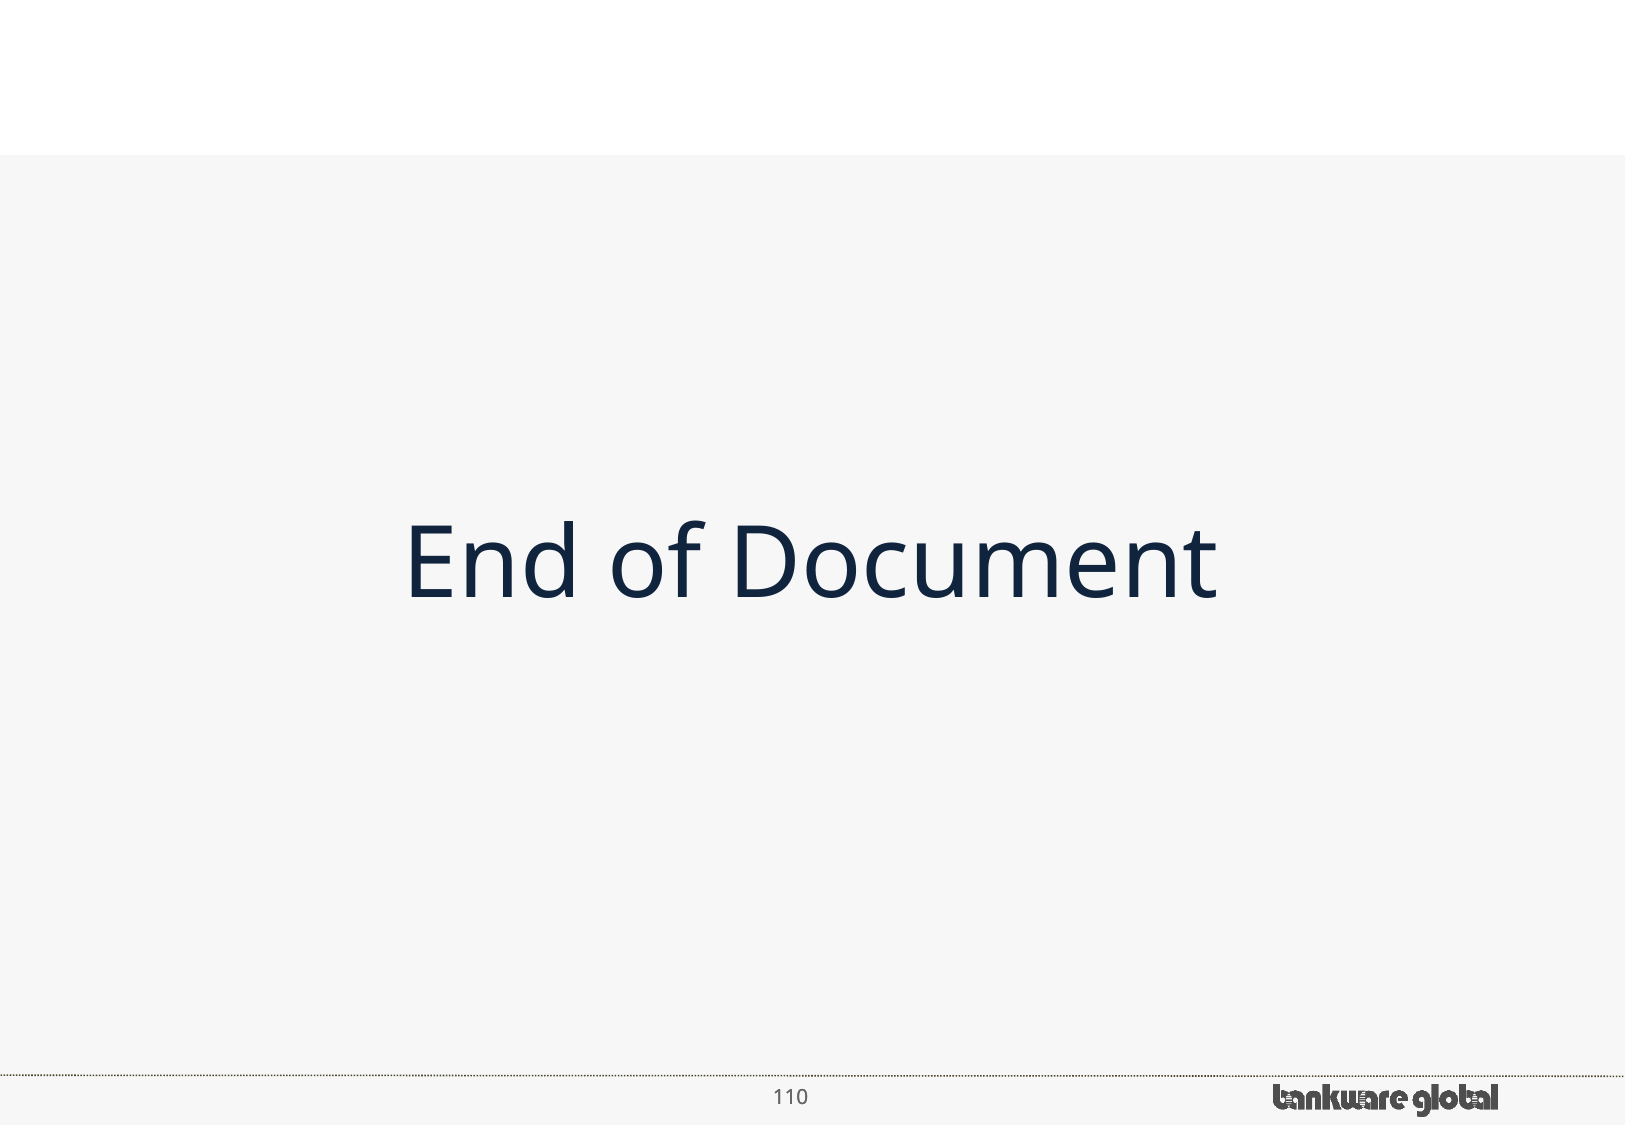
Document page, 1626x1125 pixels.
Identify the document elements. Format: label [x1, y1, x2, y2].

title [41, 496, 1582, 618]
